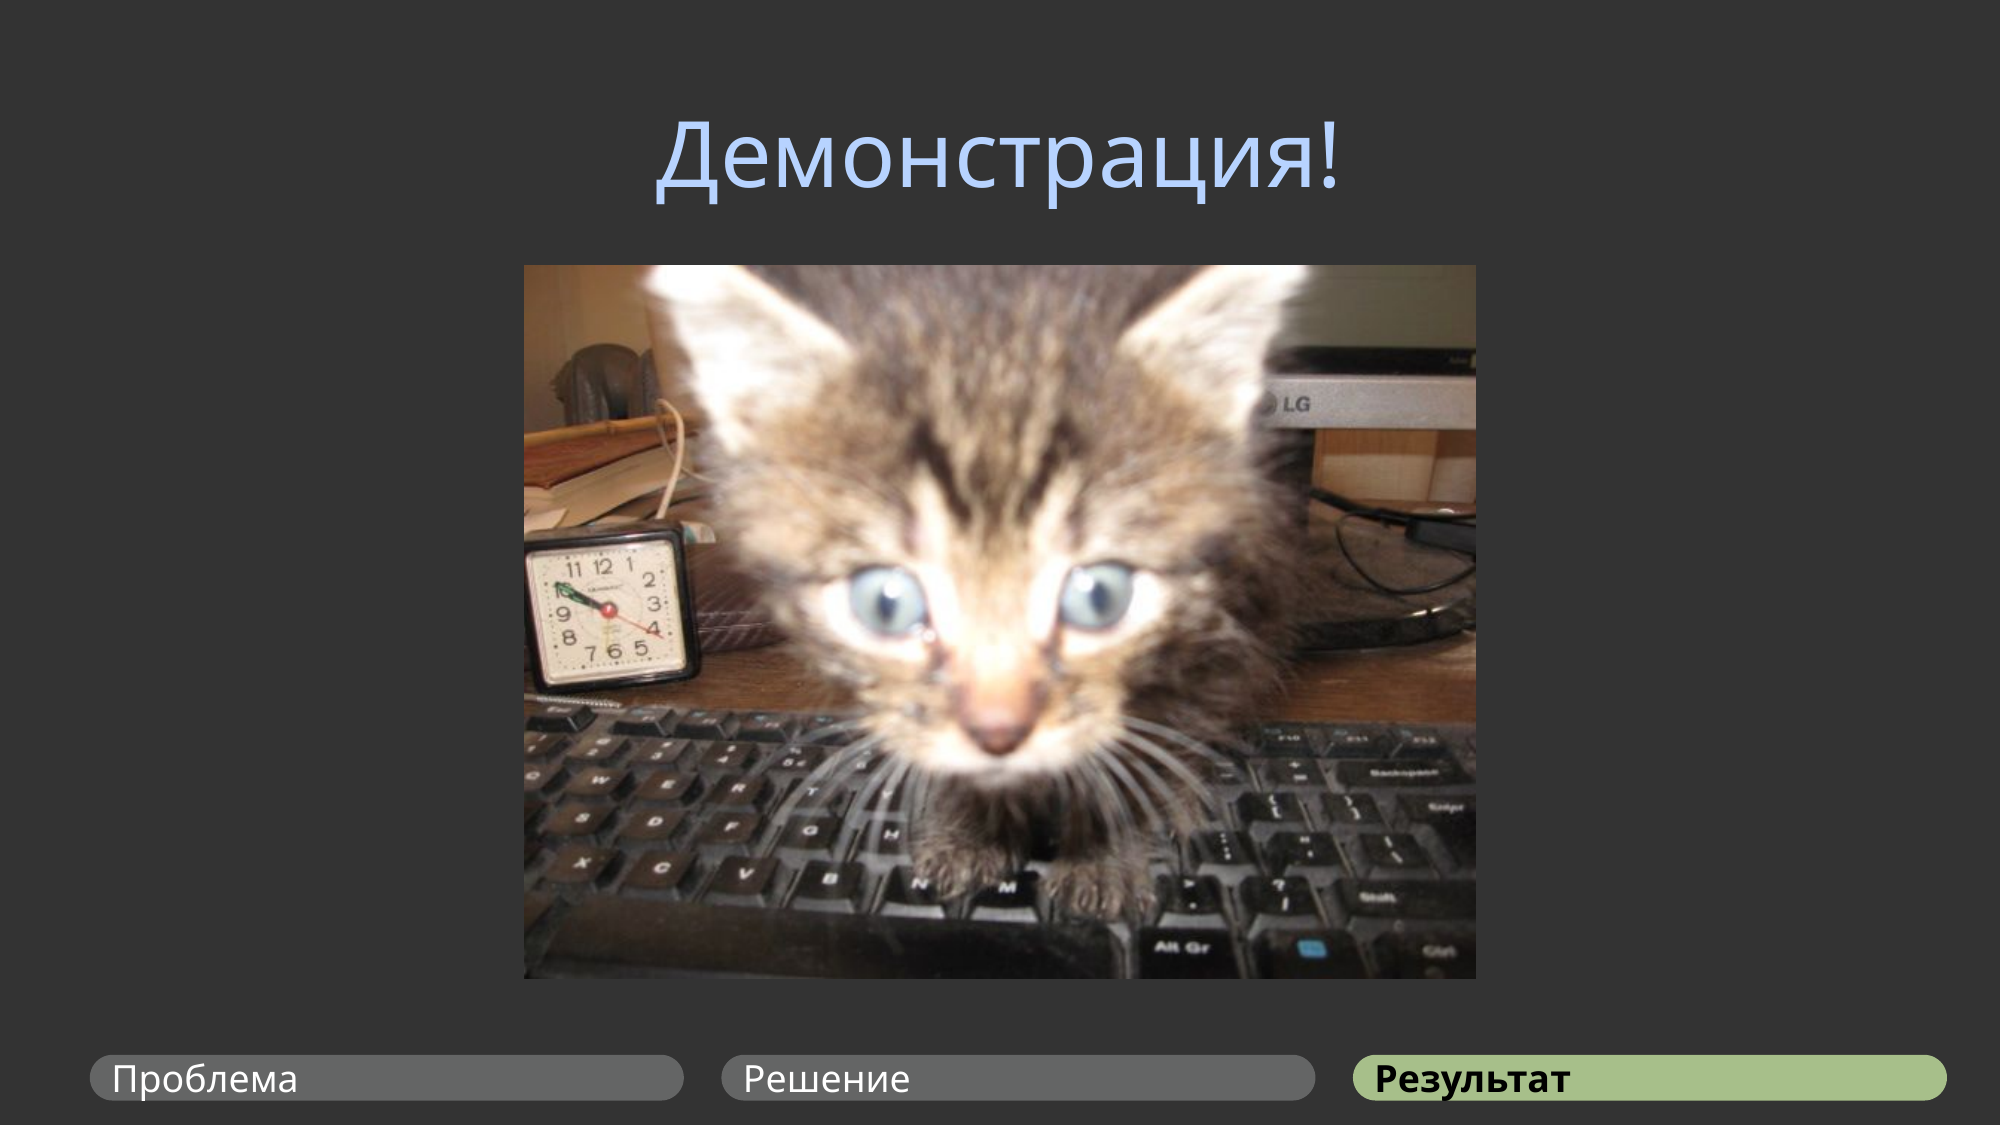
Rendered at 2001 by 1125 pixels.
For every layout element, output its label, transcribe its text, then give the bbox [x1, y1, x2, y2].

text_box Проблема [88, 1053, 685, 1102]
text_box Решение [720, 1053, 1317, 1102]
text_box Результат [1351, 1053, 1949, 1102]
title Демонстрация! [137, 59, 1863, 256]
picture [524, 265, 1476, 979]
